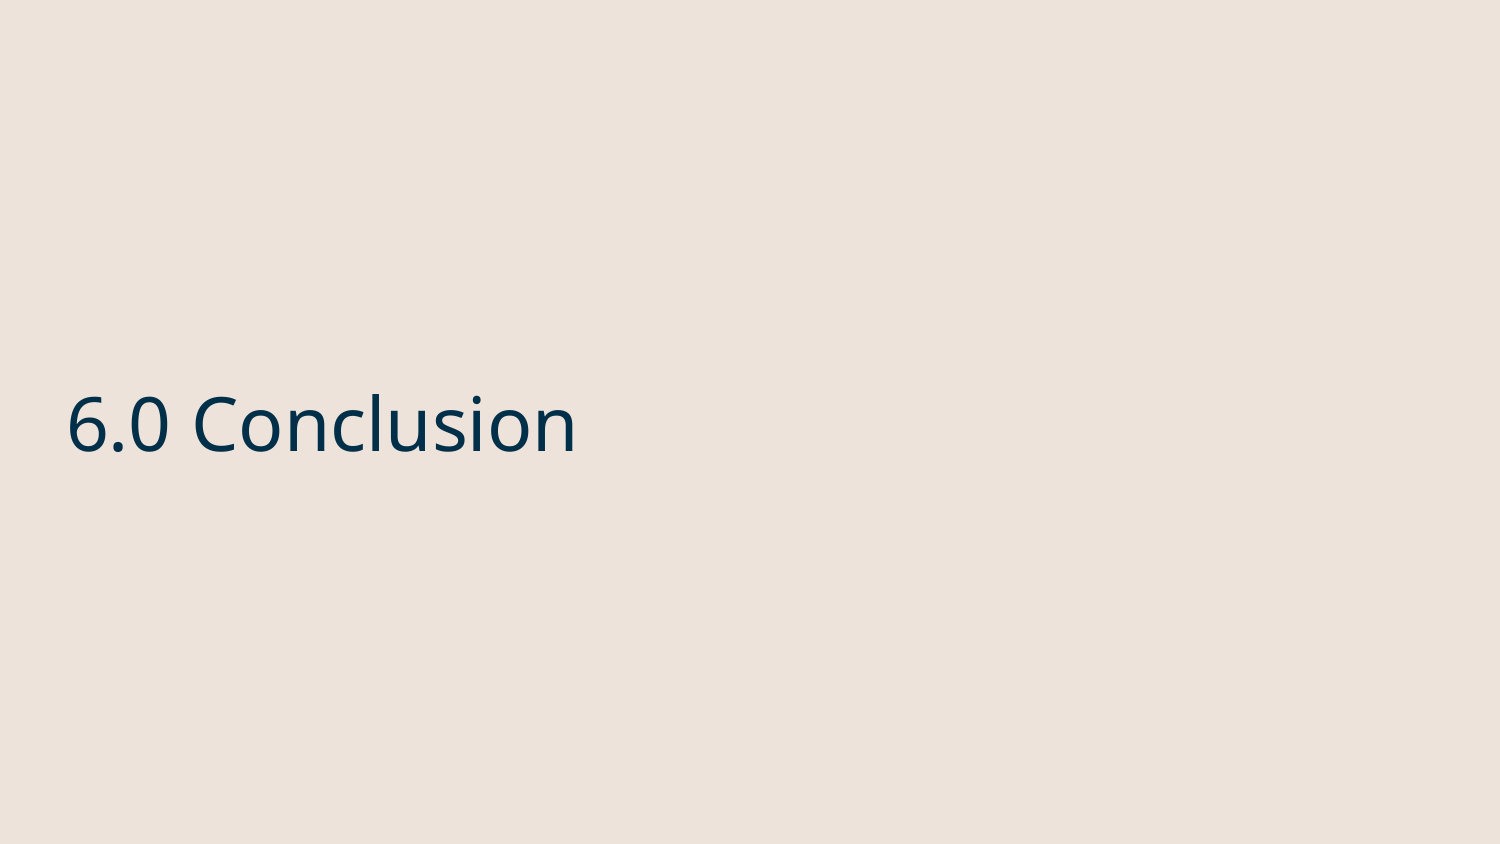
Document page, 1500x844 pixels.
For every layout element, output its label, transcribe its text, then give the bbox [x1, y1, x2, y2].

title 6.0 Conclusion [51, 130, 1076, 713]
